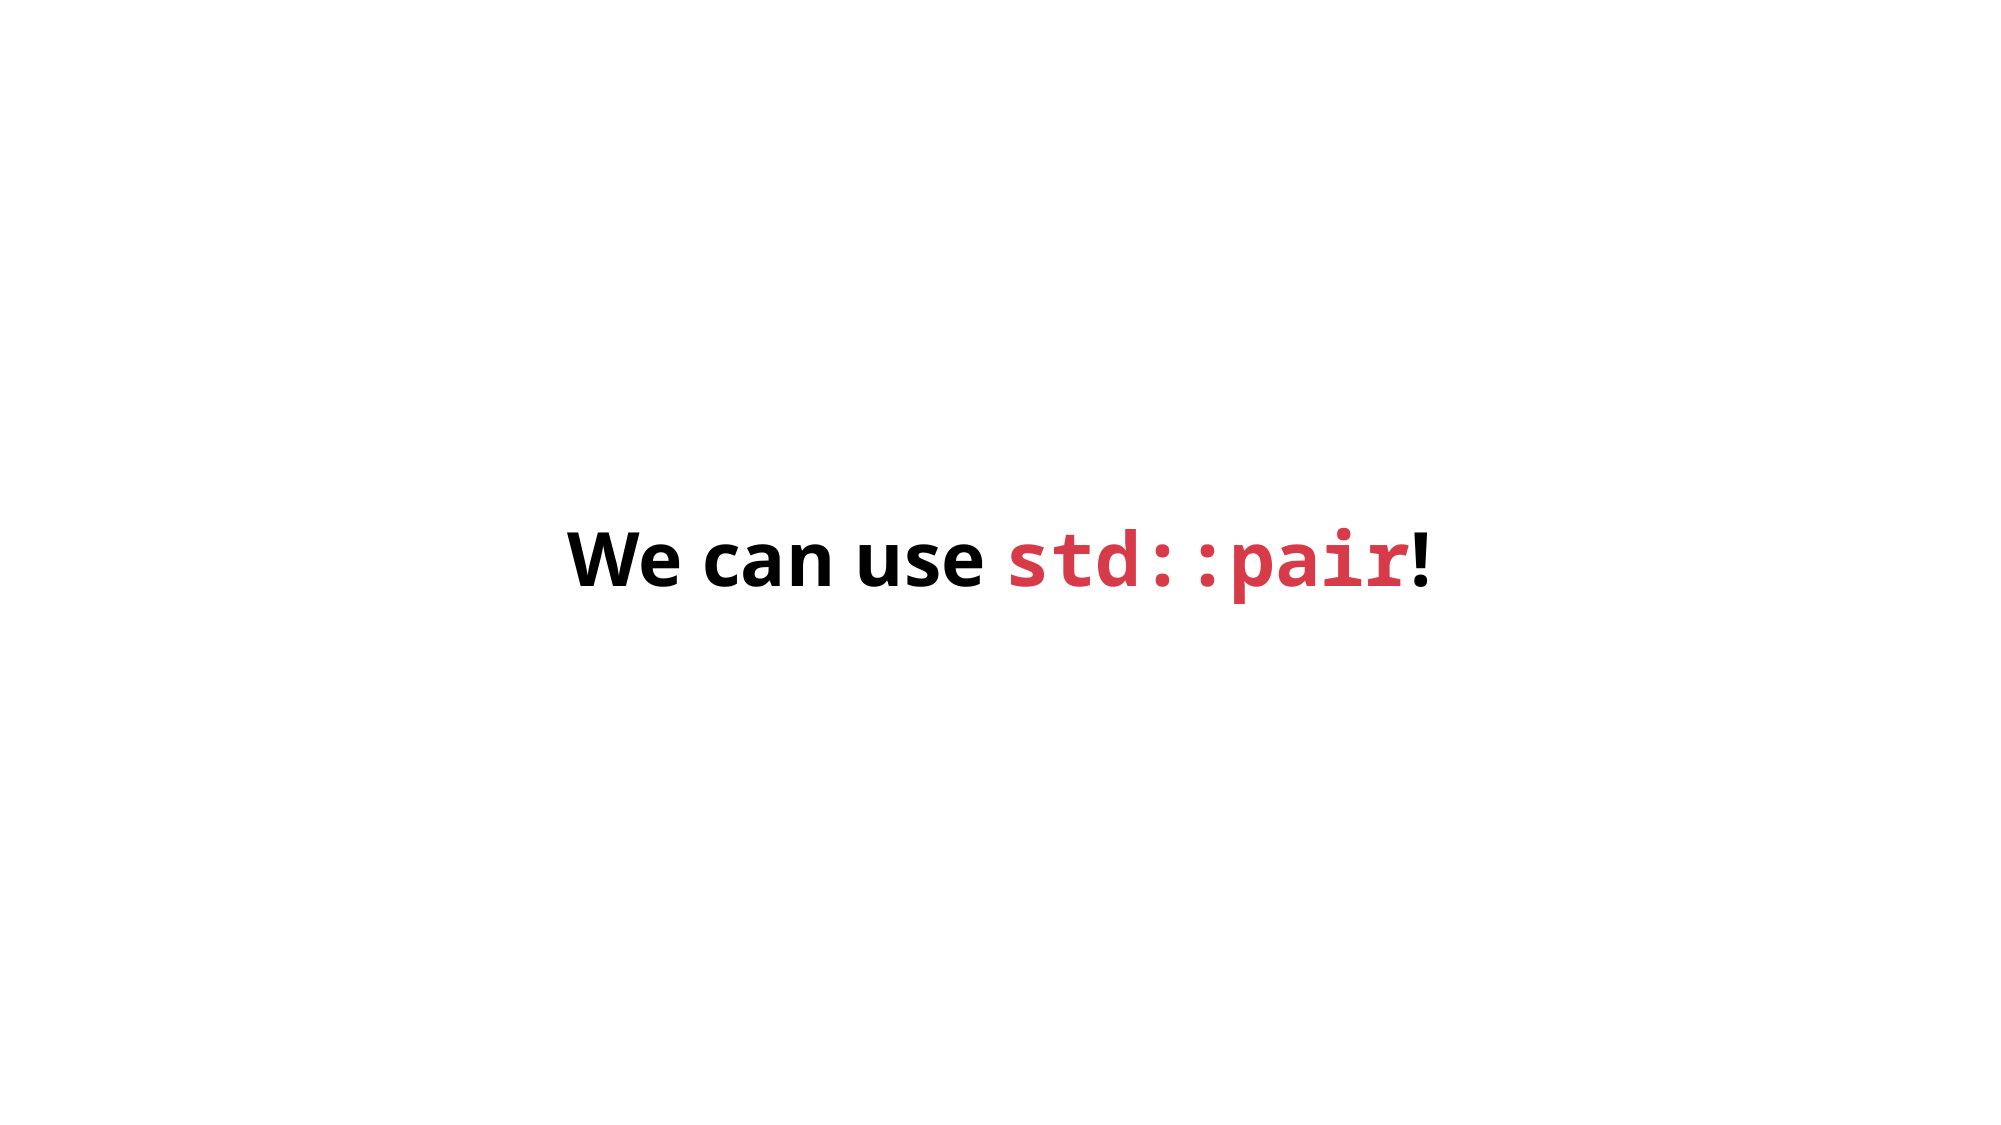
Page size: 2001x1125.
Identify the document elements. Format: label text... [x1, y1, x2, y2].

title We can use std::pair! [64, 499, 1936, 626]
